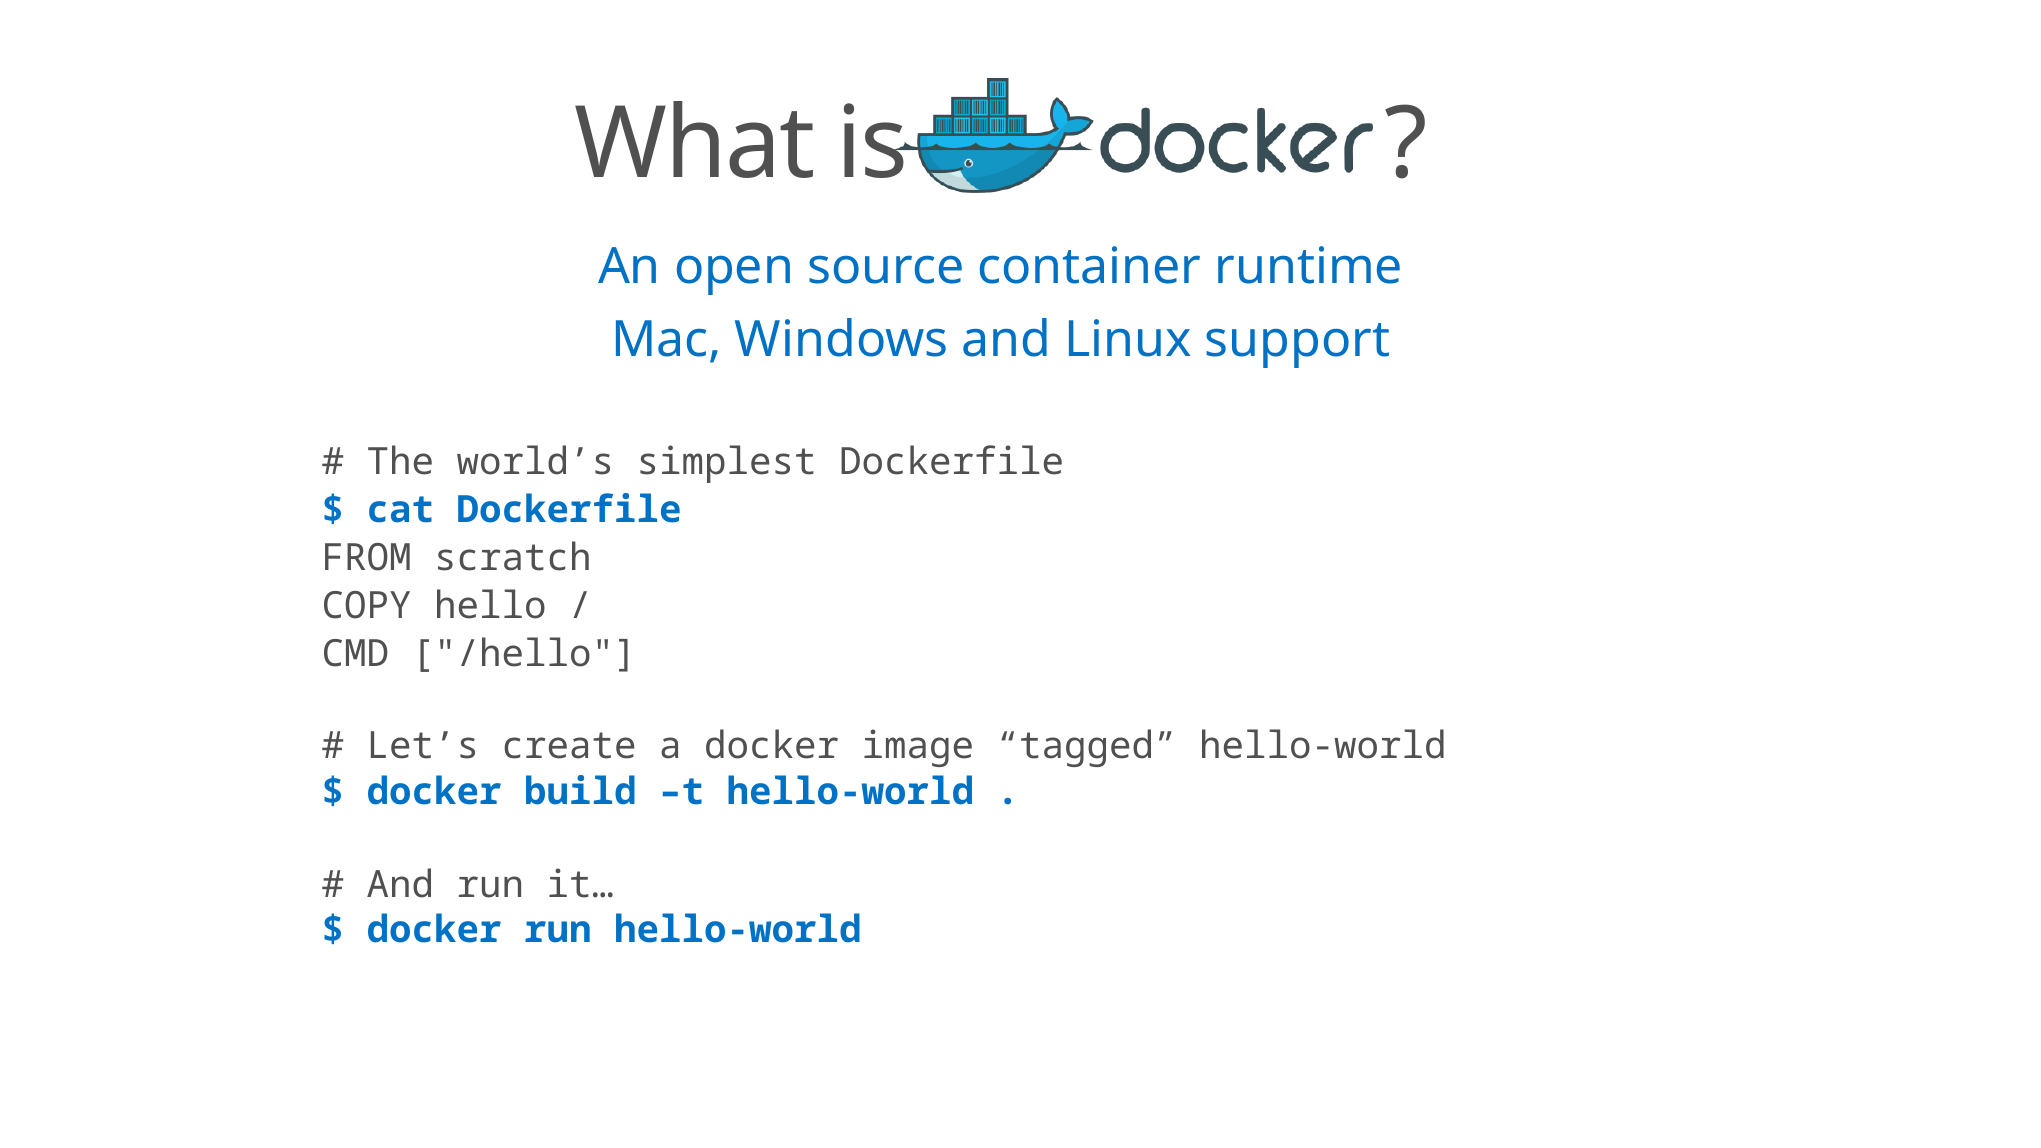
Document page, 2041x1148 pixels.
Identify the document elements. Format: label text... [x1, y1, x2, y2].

text_box # The world’s simplest Dockerfile $ cat Dockerfile FROM scratch COPY hello / CMD ["/hello"] # Let’s create a docker image “tagged” hello-world $ docker build –t hello-world . # And run it… $ docker run hello-world [306, 434, 1831, 1116]
title What is ? [277, 76, 1725, 220]
text_box An open source container runtime Mac, Windows and Linux support [416, 209, 1586, 391]
picture [892, 78, 1374, 193]
